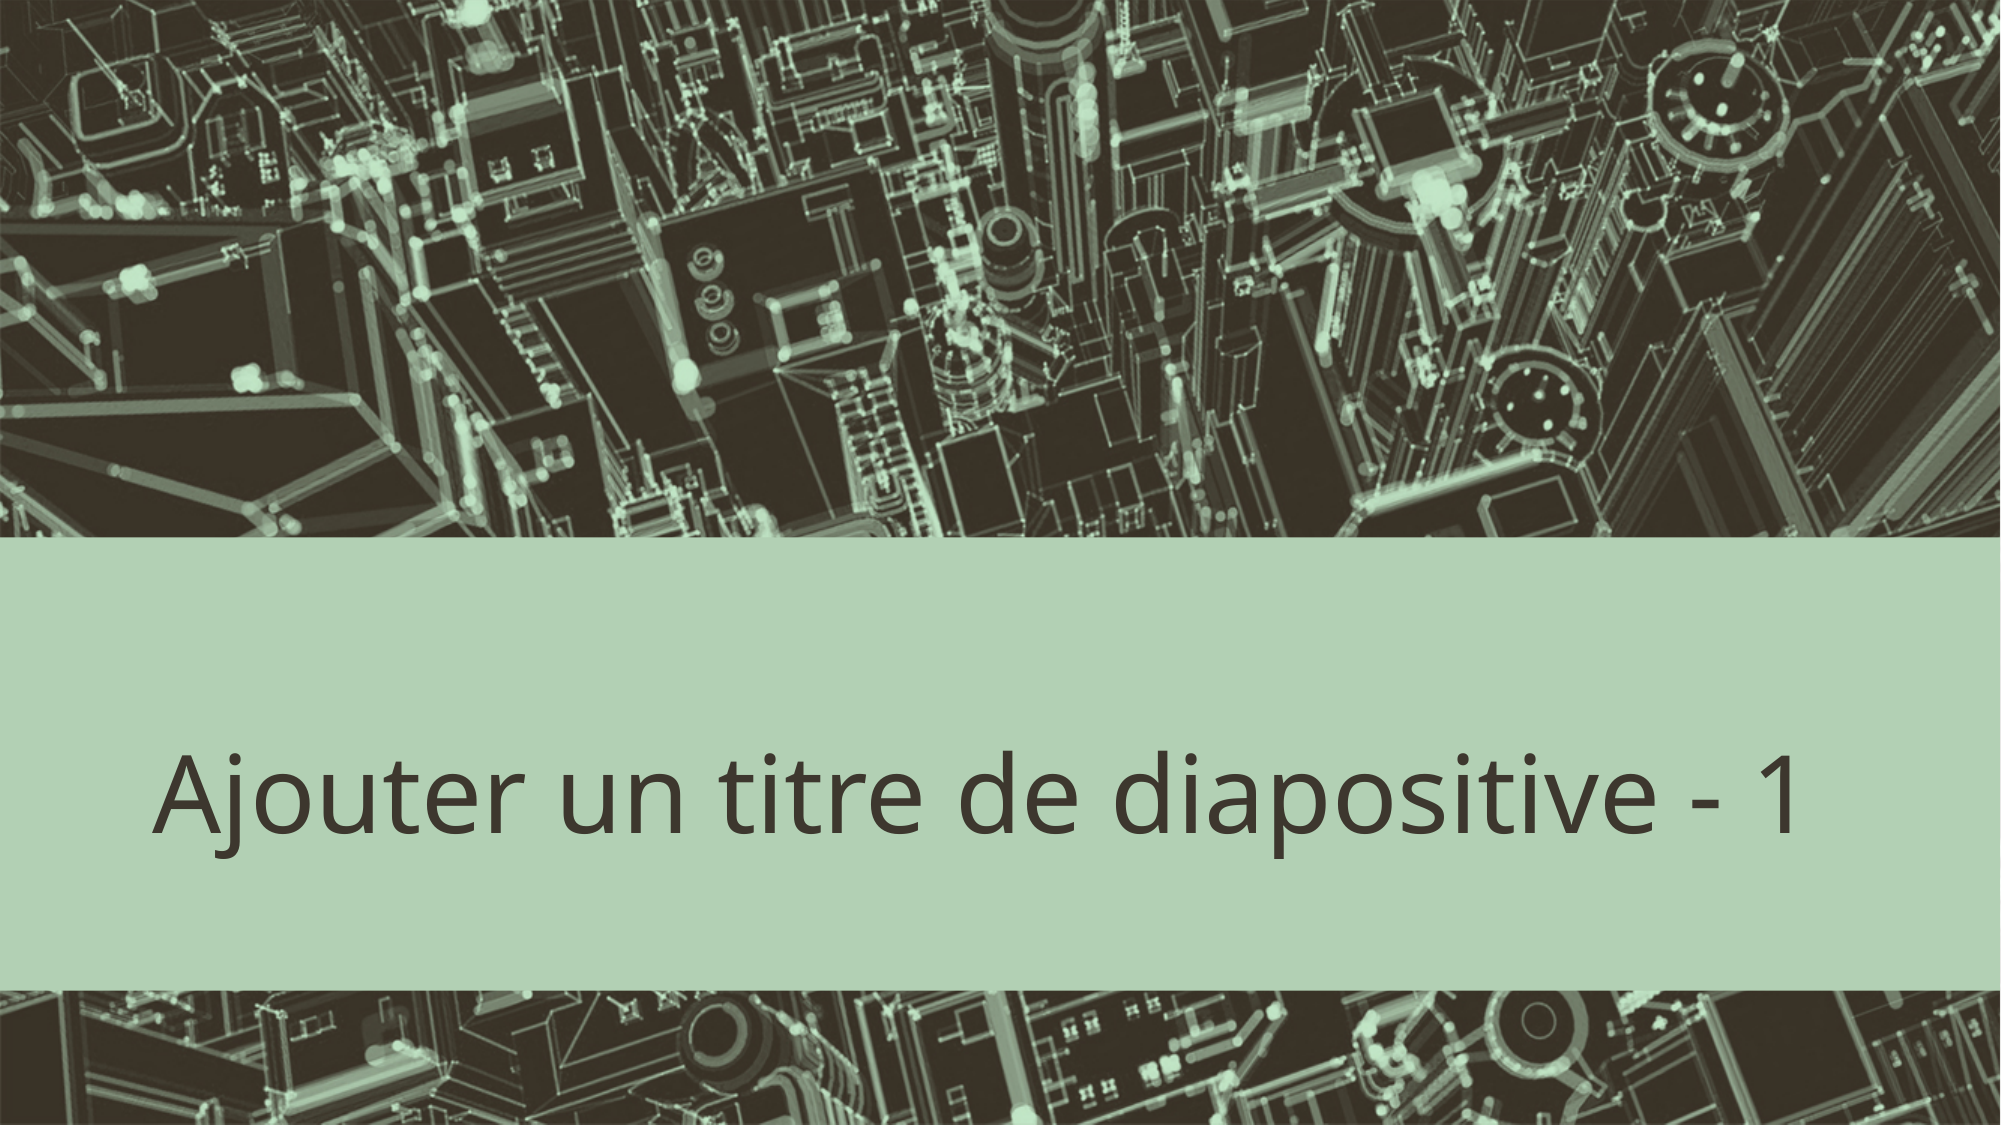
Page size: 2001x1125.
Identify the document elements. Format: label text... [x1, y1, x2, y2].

title Ajouter un titre de diapositive - 1 [138, 562, 1840, 865]
picture [0, 0, 2001, 1125]
